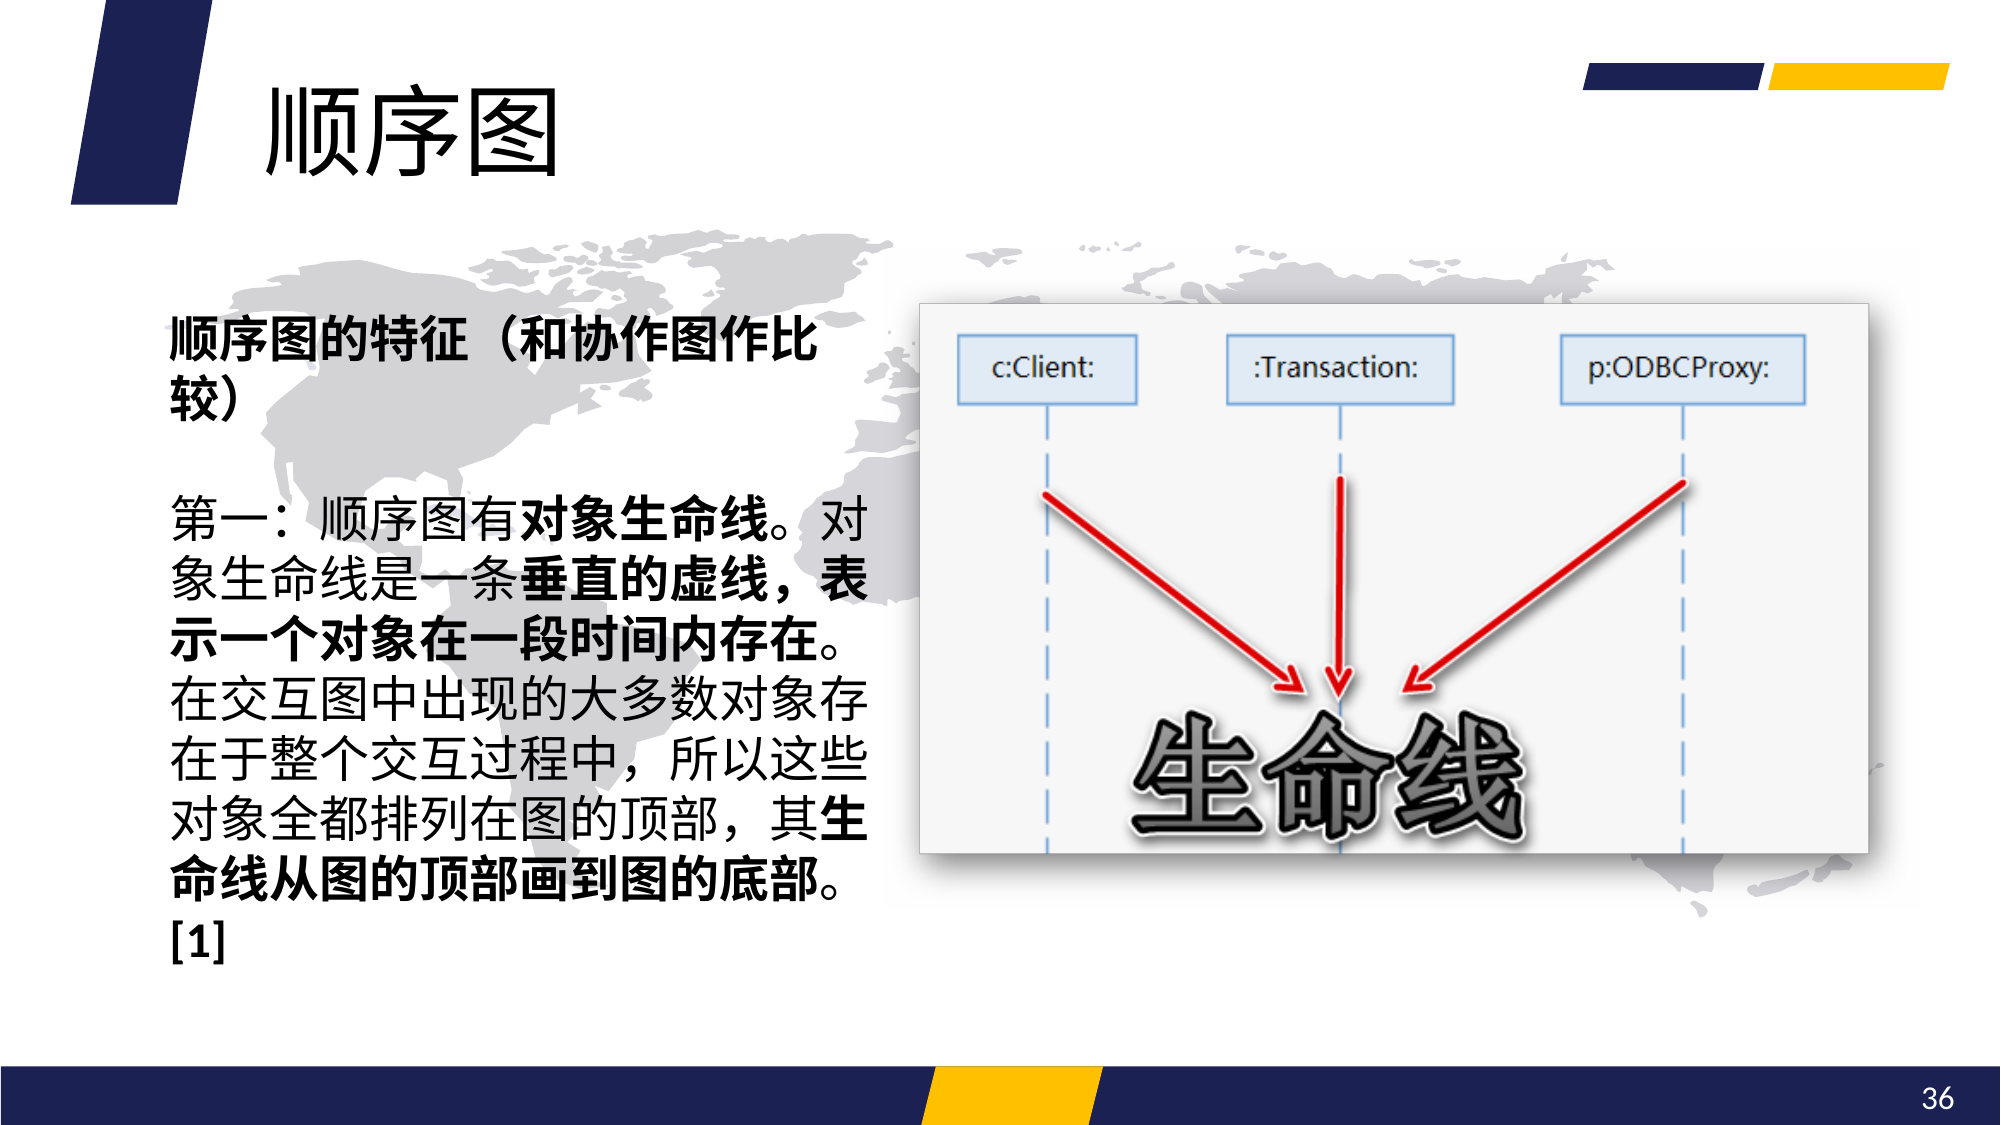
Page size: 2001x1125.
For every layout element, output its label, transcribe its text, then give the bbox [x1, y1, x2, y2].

text_box 顺序图的特征（和协作图作比较） 第一：顺序图有对象生命线。对象生命线是一条垂直的虚线，表示一个对象在一段时间内存在。在交互图中出现的大多数对象存在于整个交互过程中，所以这些对象全都排列在图的顶部，其生命线从图的顶部画到图的底部。[1] [154, 299, 922, 1035]
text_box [163, 229, 1885, 918]
picture [864, 249, 1924, 909]
text_box [1091, 1064, 2000, 1125]
text_box [919, 1064, 1106, 1125]
text_box [0, 1064, 935, 1125]
text_box [68, 0, 215, 207]
slide_number 36 [1503, 1065, 1970, 1125]
text_box 顺序图 [244, 58, 2000, 199]
